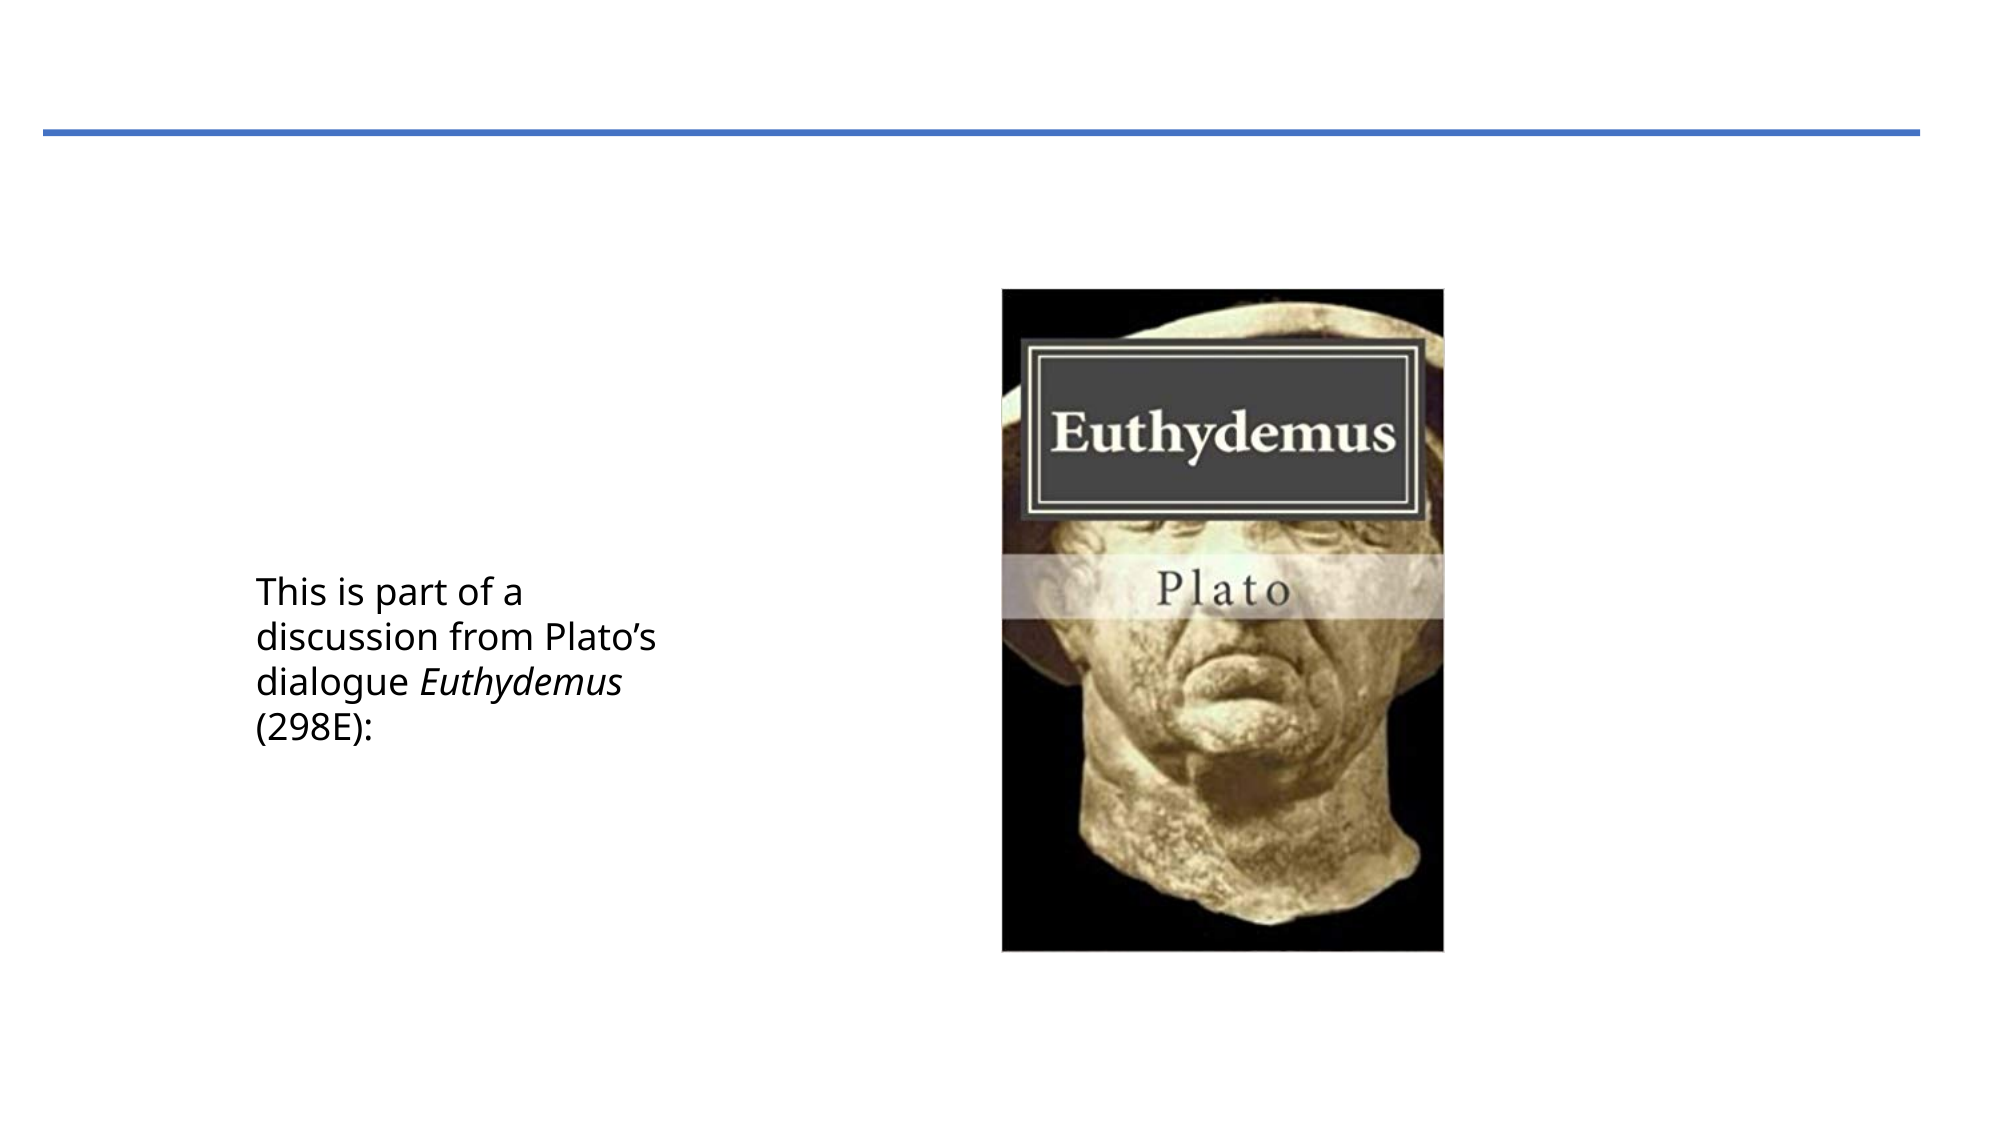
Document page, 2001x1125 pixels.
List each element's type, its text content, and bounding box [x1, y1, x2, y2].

picture [1001, 288, 1445, 953]
text_box [42, 128, 1921, 137]
text_box This is part of a discussion from Plato’s dialogue Euthydemus (298E): [241, 560, 722, 755]
